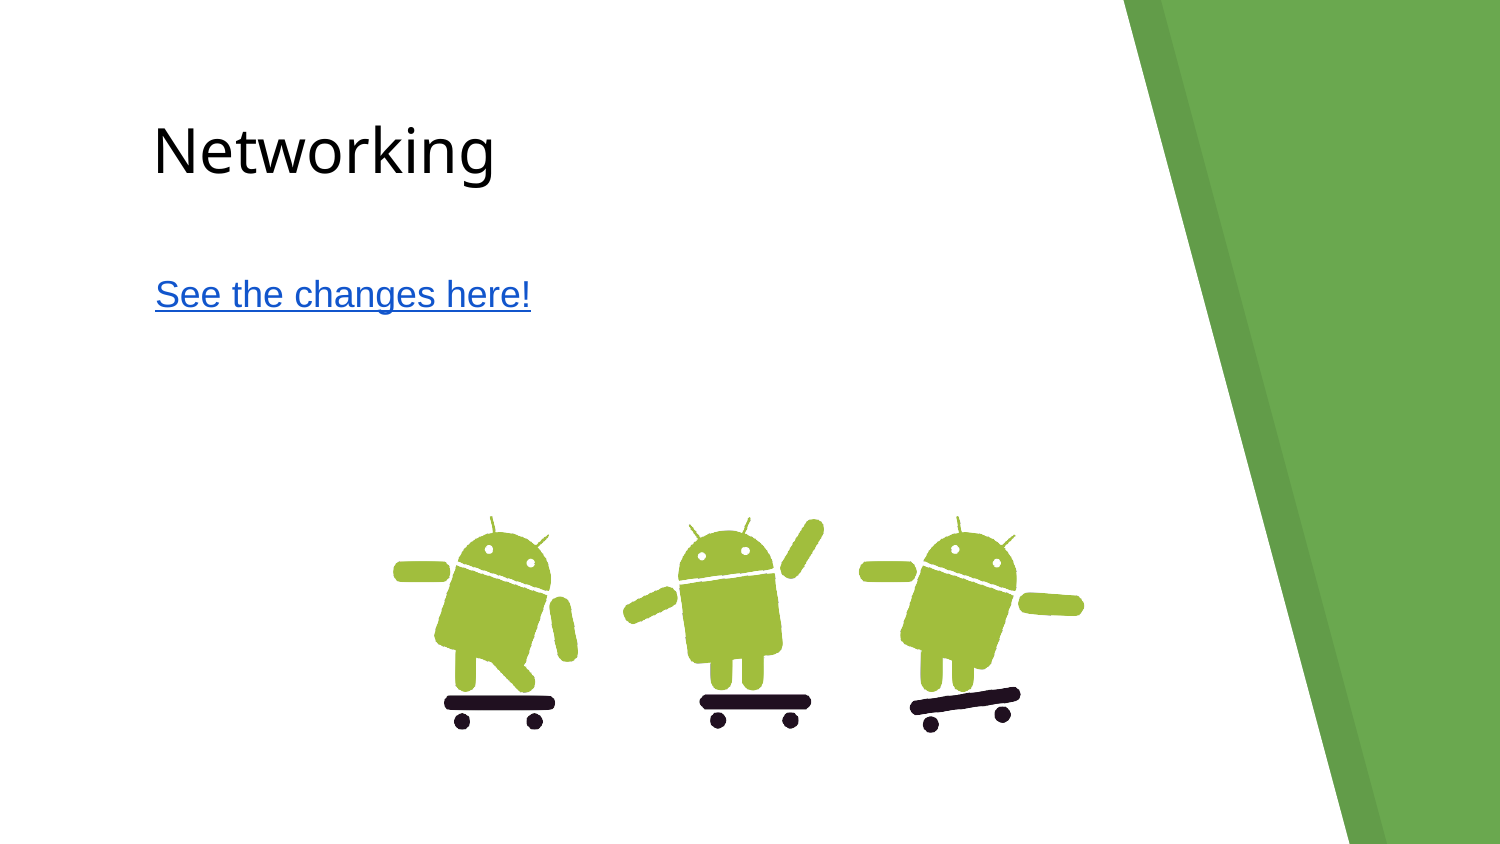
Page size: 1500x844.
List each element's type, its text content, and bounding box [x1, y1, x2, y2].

title Networking [137, 121, 1011, 202]
text_box See the changes here! [139, 255, 705, 343]
picture [358, 495, 1116, 747]
